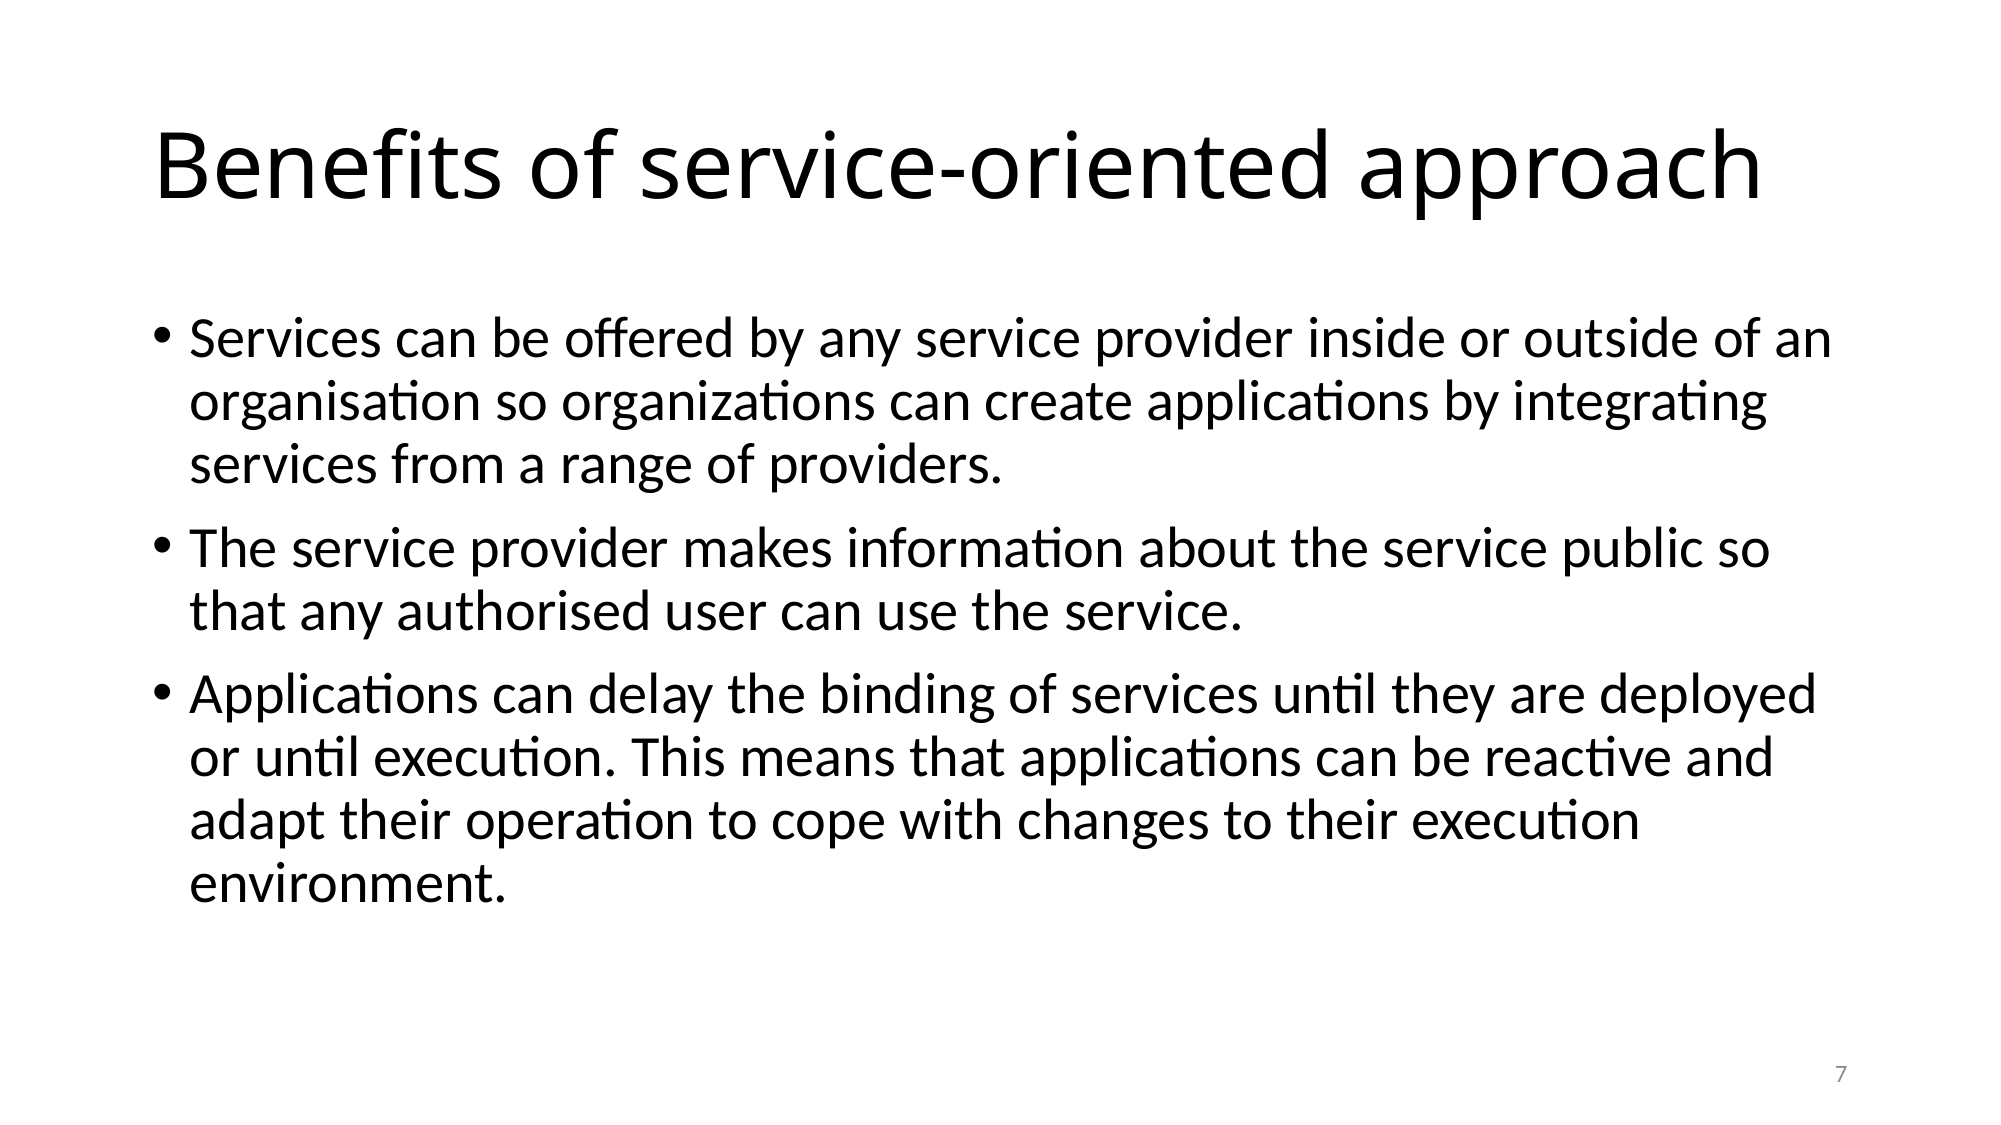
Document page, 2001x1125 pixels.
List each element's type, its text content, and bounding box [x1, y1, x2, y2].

title Benefits of service-oriented approach [137, 59, 1863, 278]
slide_number 7 [1412, 1042, 1863, 1103]
list Services can be offered by any service provider inside or outside of an organisation so organizations can create applications by integrating services from a range of providers. The service provider makes information about the service public so that any authorised user can use the service. Applications can delay the binding of services until they are deployed or until execution. This means that applications can be reactive and adapt their operation to cope with changes to their execution environment. [137, 299, 1863, 1014]
